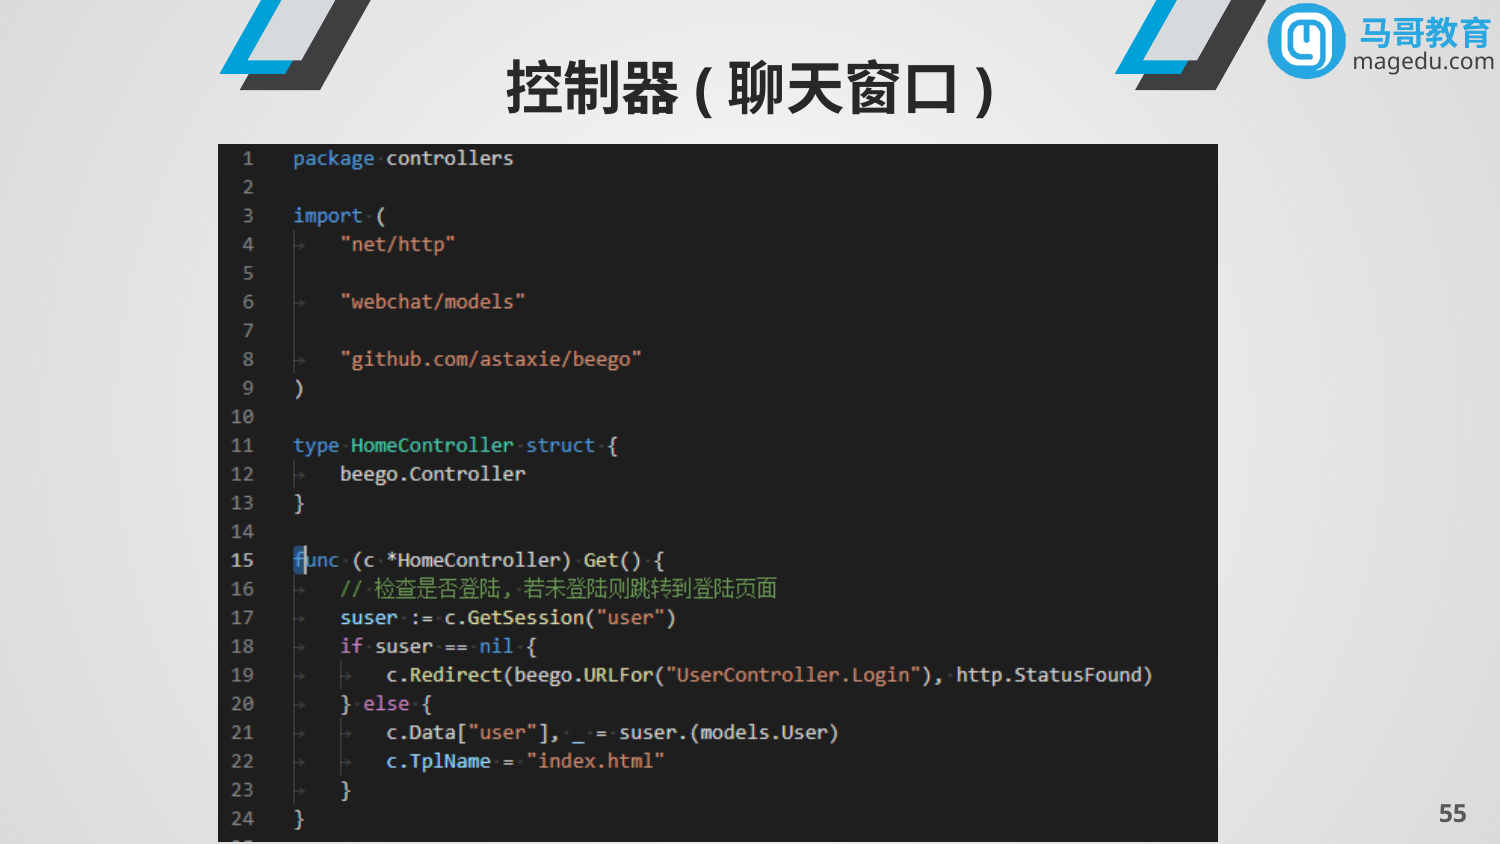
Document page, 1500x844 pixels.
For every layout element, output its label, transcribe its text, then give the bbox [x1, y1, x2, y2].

picture [1265, 0, 1348, 82]
text_box 控制器(聊天窗口) [490, 43, 1010, 129]
picture [218, 144, 1218, 842]
